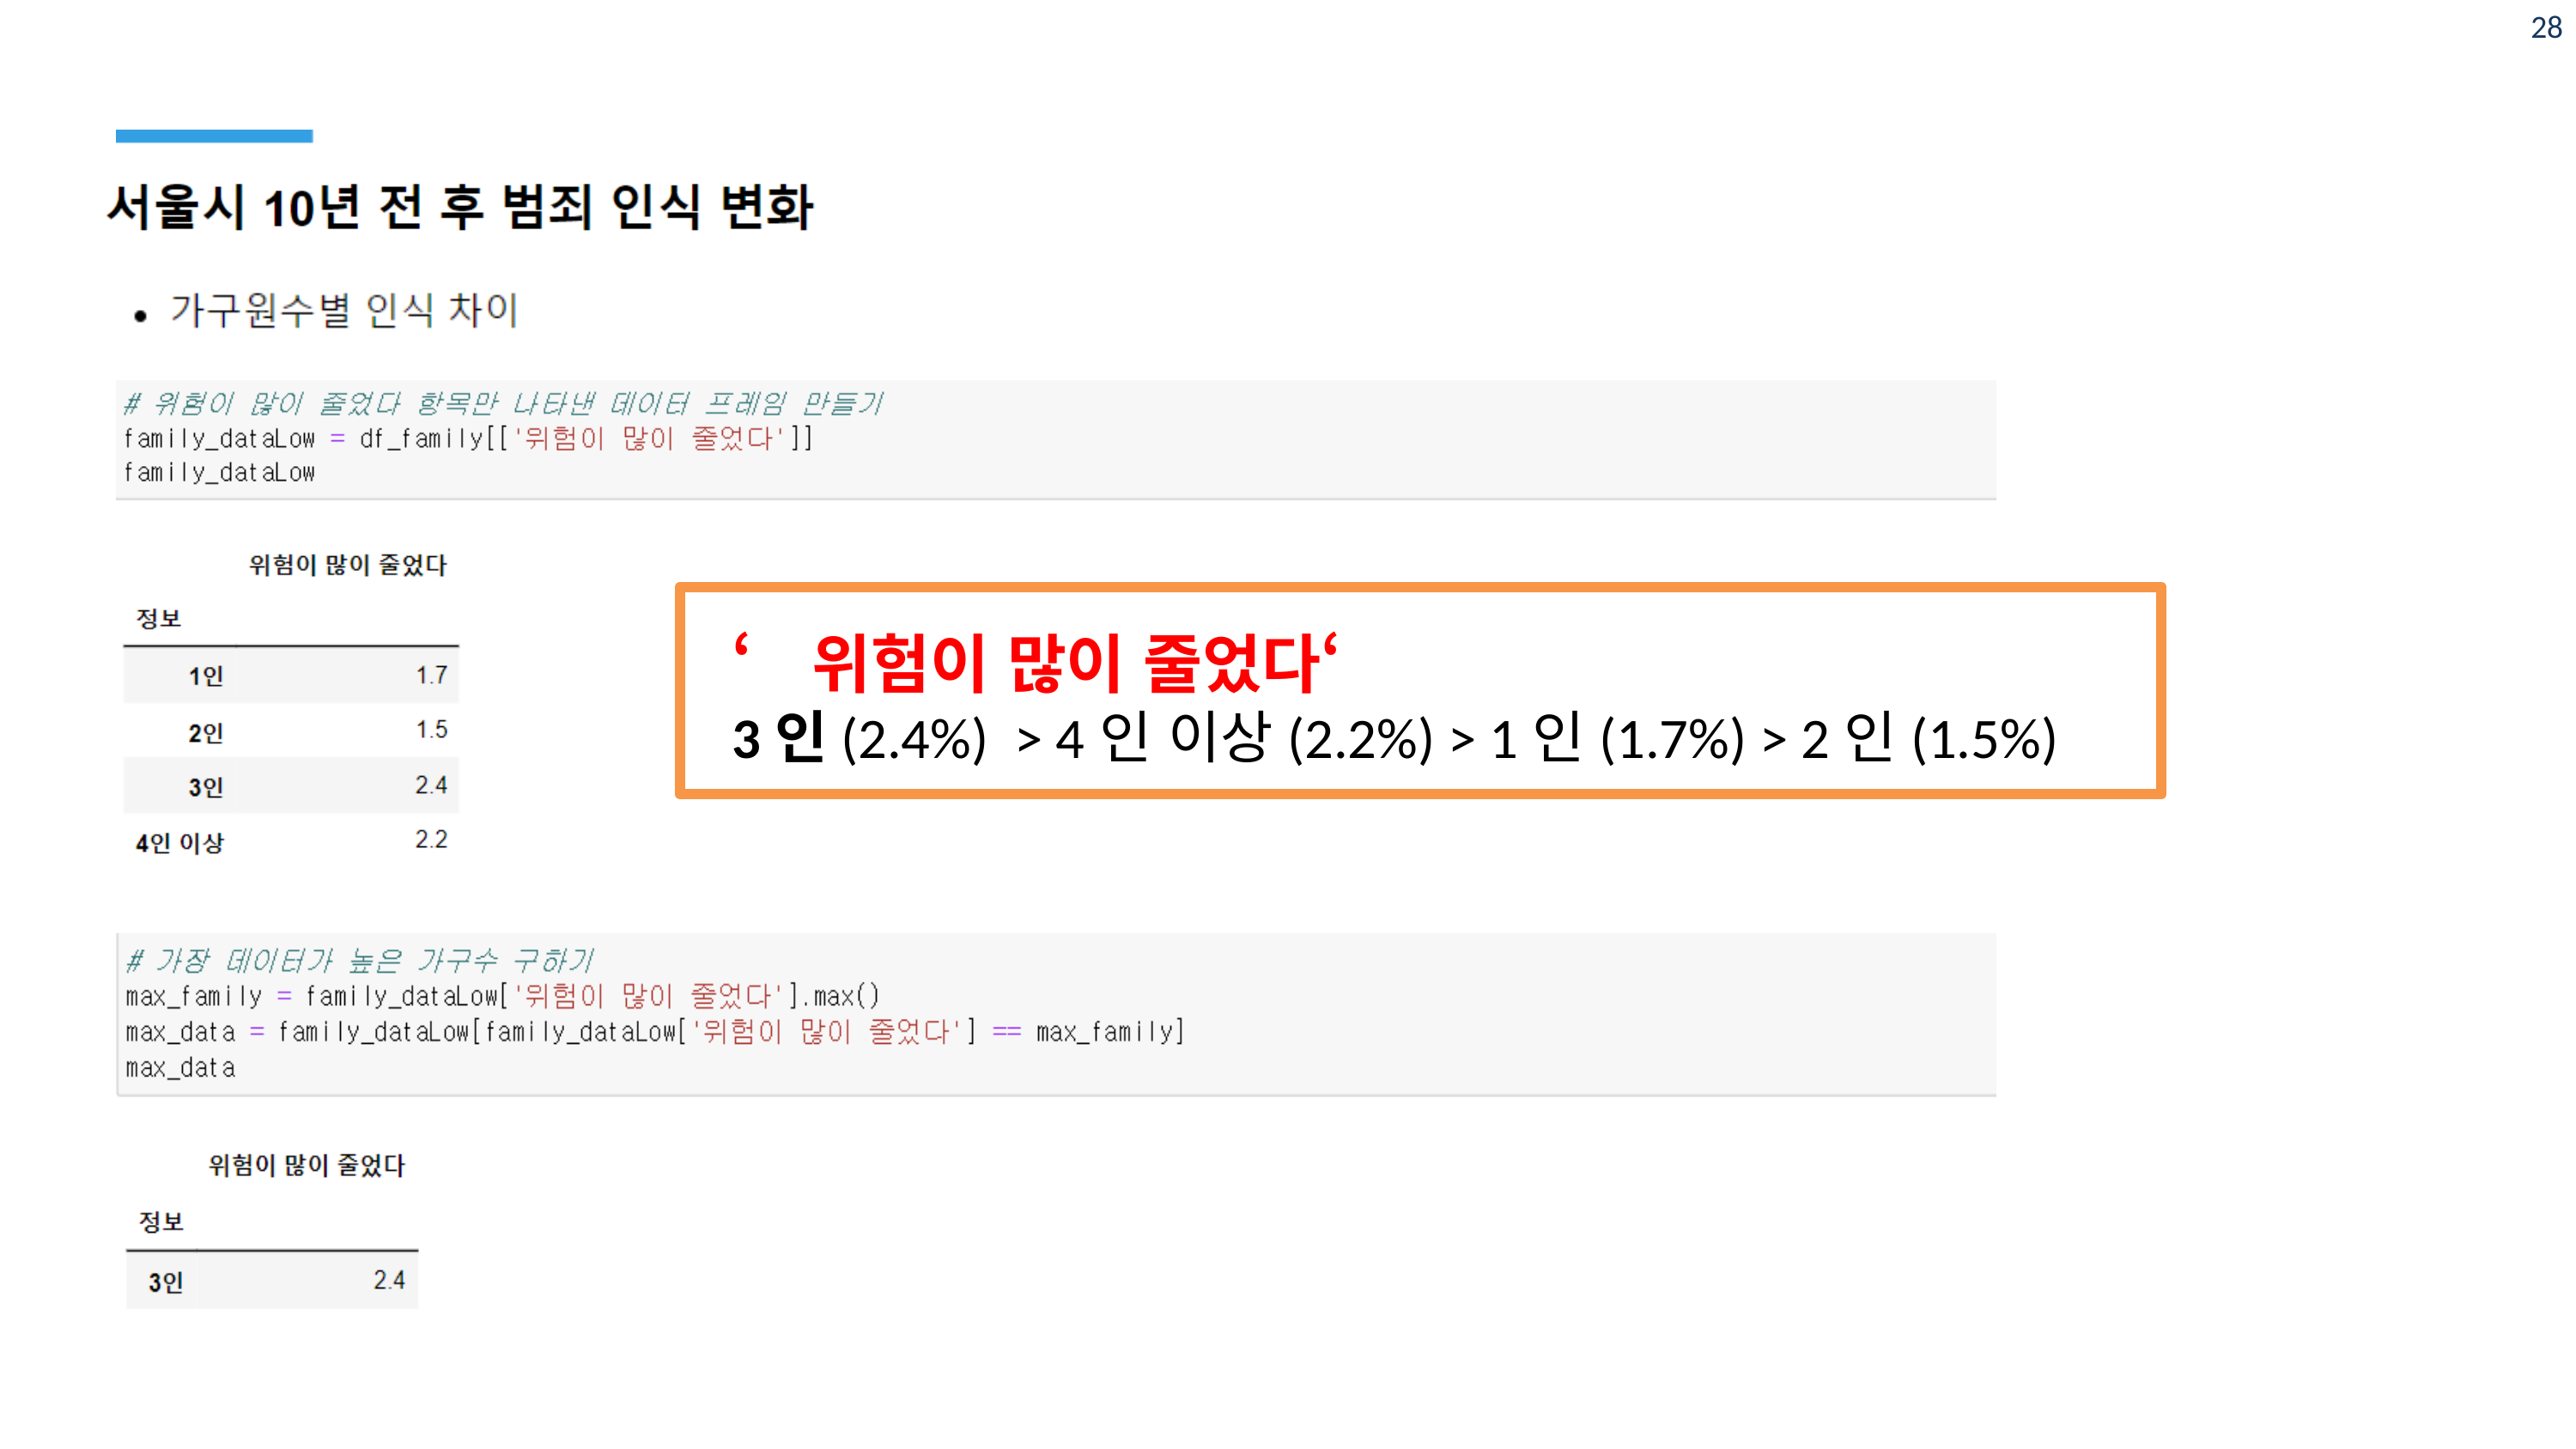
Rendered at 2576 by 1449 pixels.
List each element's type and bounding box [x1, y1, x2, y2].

text_box [116, 130, 313, 144]
picture [116, 380, 1997, 882]
text_box [679, 586, 2162, 935]
picture [75, 157, 841, 248]
picture [116, 933, 1997, 1319]
picture [113, 283, 559, 350]
